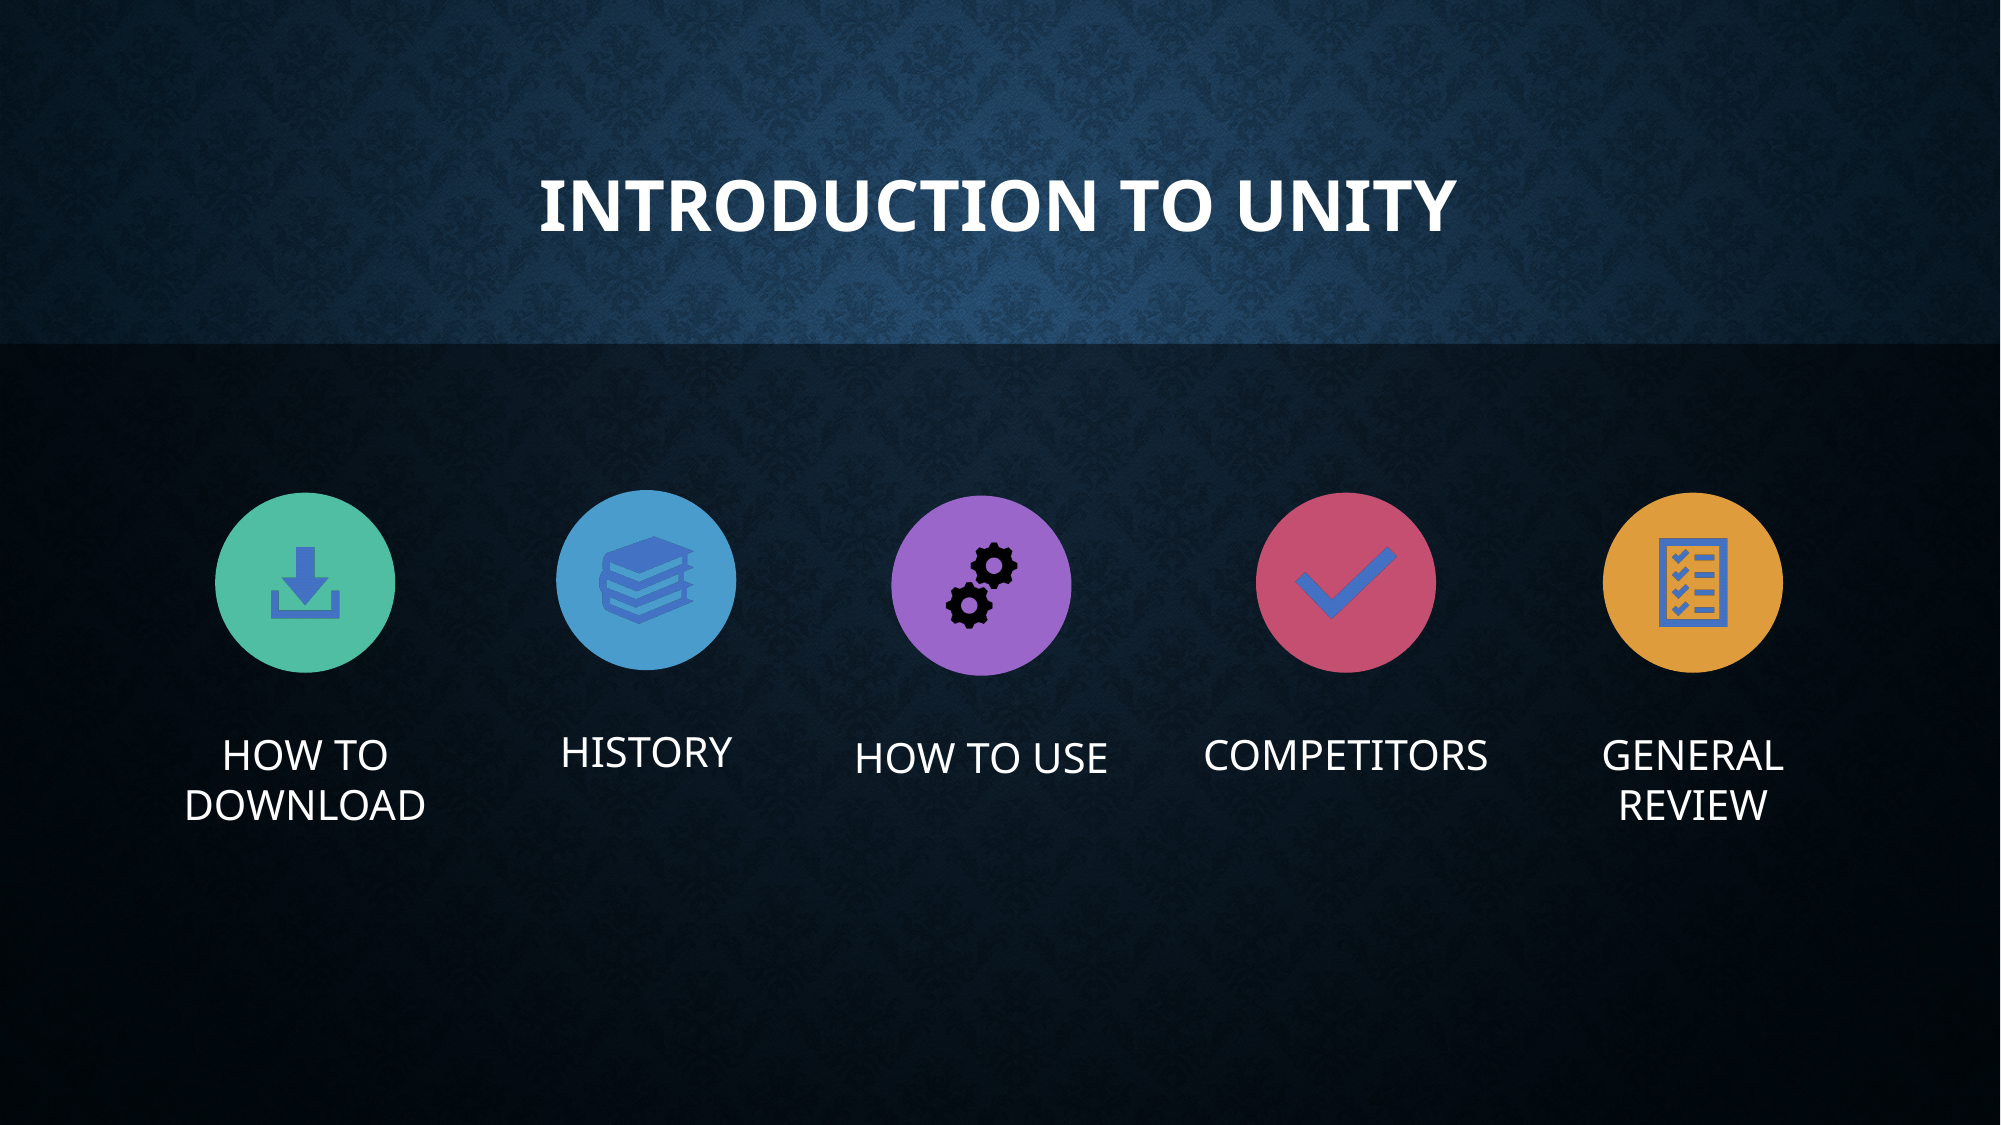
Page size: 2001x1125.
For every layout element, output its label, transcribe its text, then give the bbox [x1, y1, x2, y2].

title Introduction to unity [149, 99, 1849, 318]
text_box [1197, 492, 1495, 848]
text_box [1544, 492, 1842, 848]
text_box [157, 492, 454, 848]
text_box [498, 489, 795, 845]
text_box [833, 495, 1130, 851]
text_box [0, 342, 2000, 1125]
